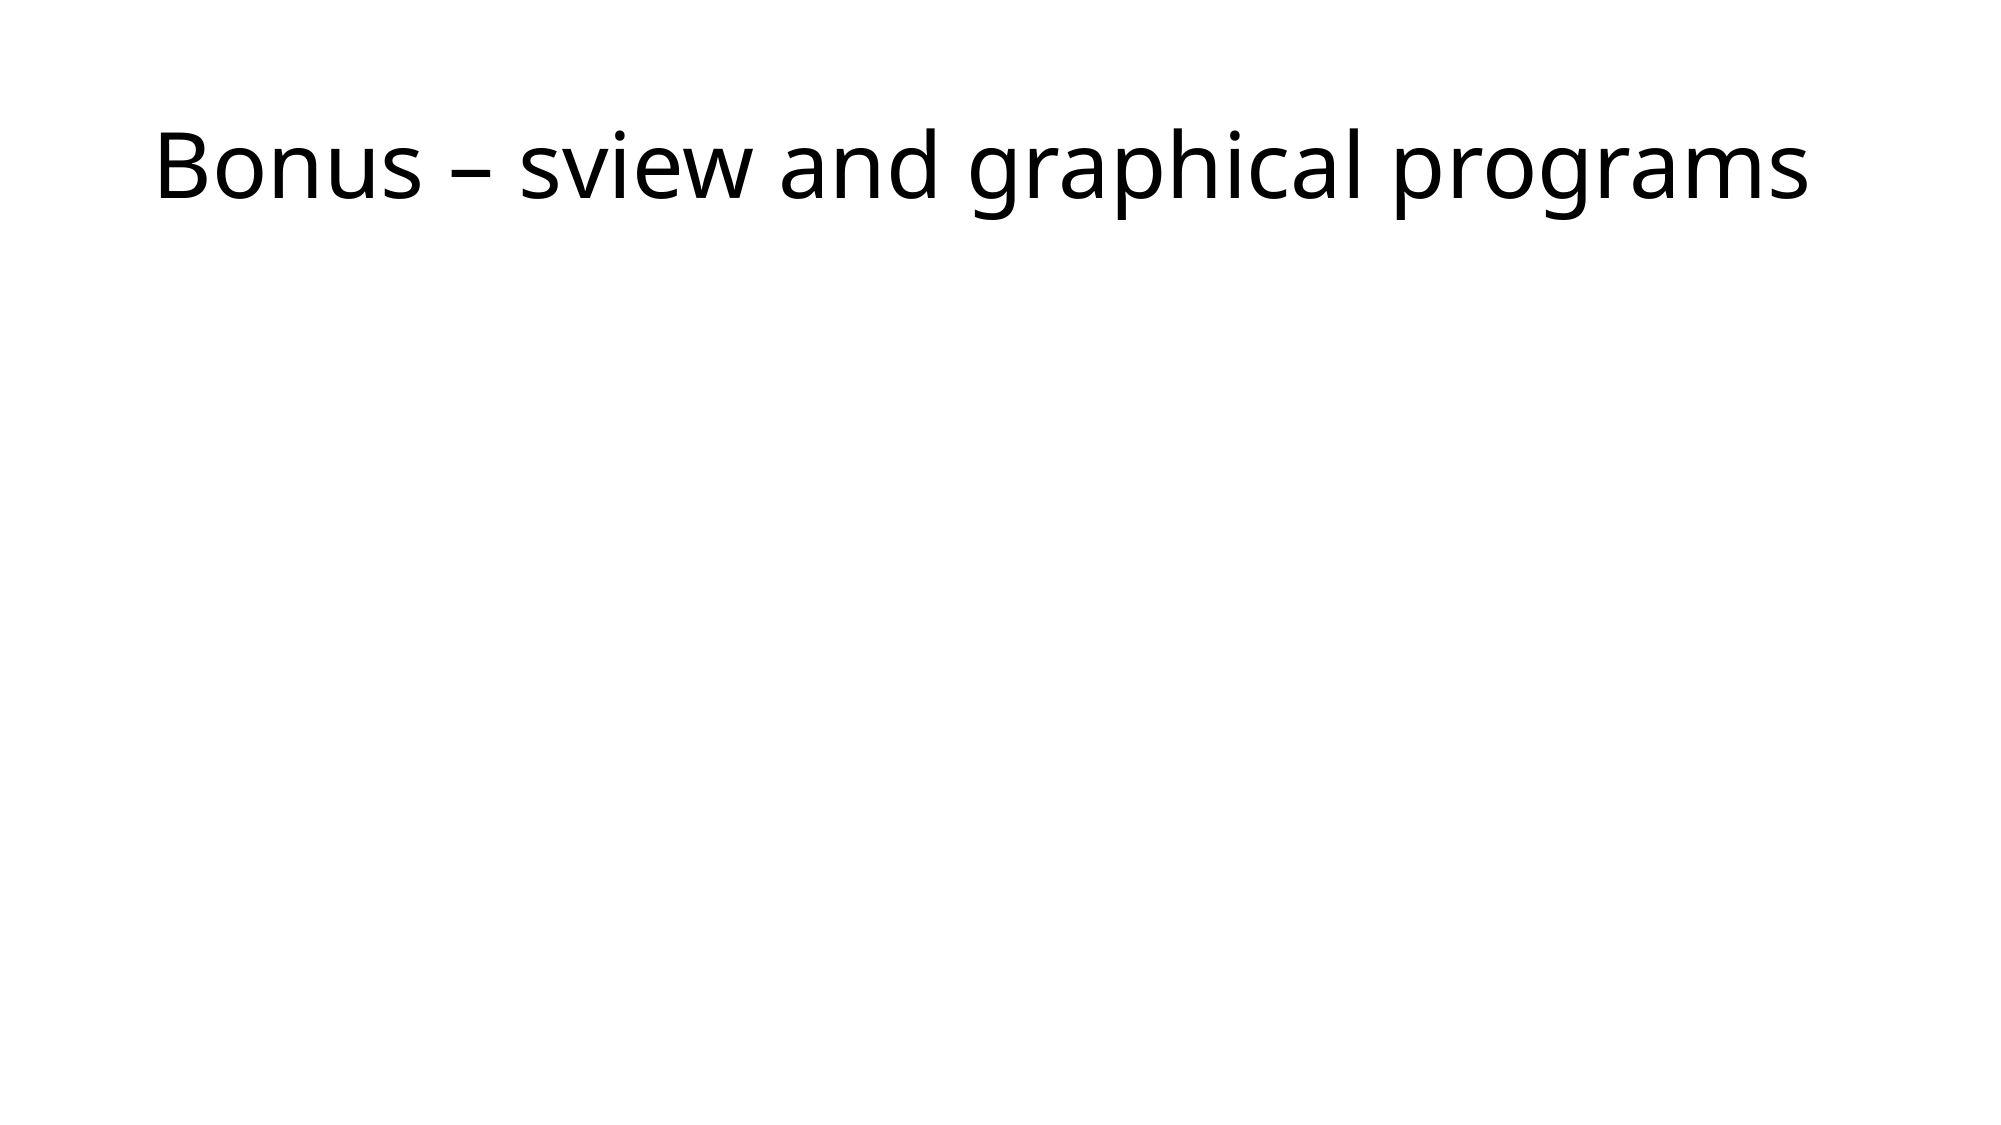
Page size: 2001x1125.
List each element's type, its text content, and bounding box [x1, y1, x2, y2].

title Bonus – sview and graphical programs [137, 59, 1863, 278]
